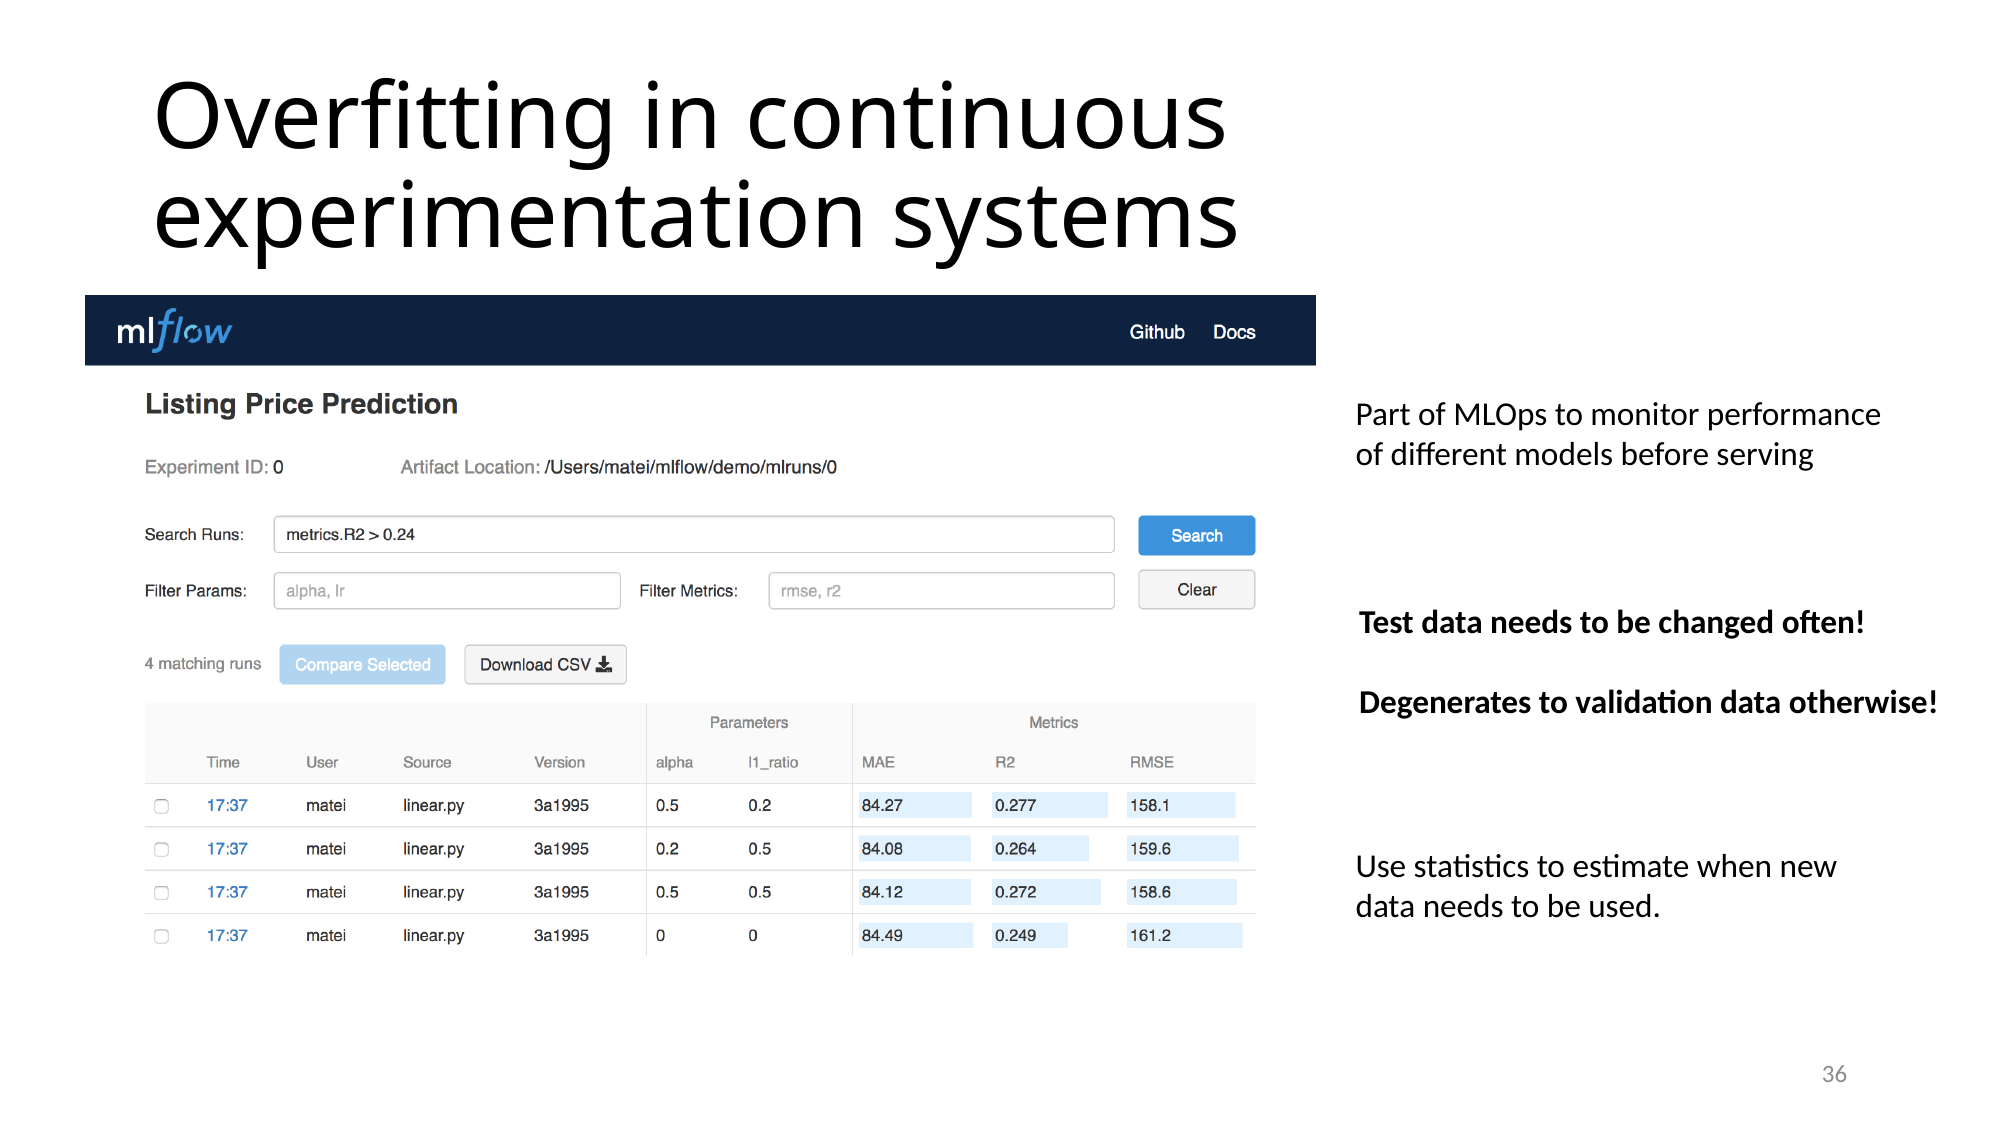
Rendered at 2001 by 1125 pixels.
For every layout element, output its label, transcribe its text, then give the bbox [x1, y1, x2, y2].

text_box Part of MLOps to monitor performance of different models before serving [1340, 384, 1899, 480]
picture [85, 295, 1316, 956]
slide_number 36 [1412, 1042, 1863, 1103]
title Overfitting in continuous experimentation systems [137, 59, 1863, 278]
text_box Use statistics to estimate when new data needs to be used. [1340, 836, 1870, 932]
text_box Test data needs to be changed often! Degenerates to validation data otherwise! [1344, 593, 1955, 728]
